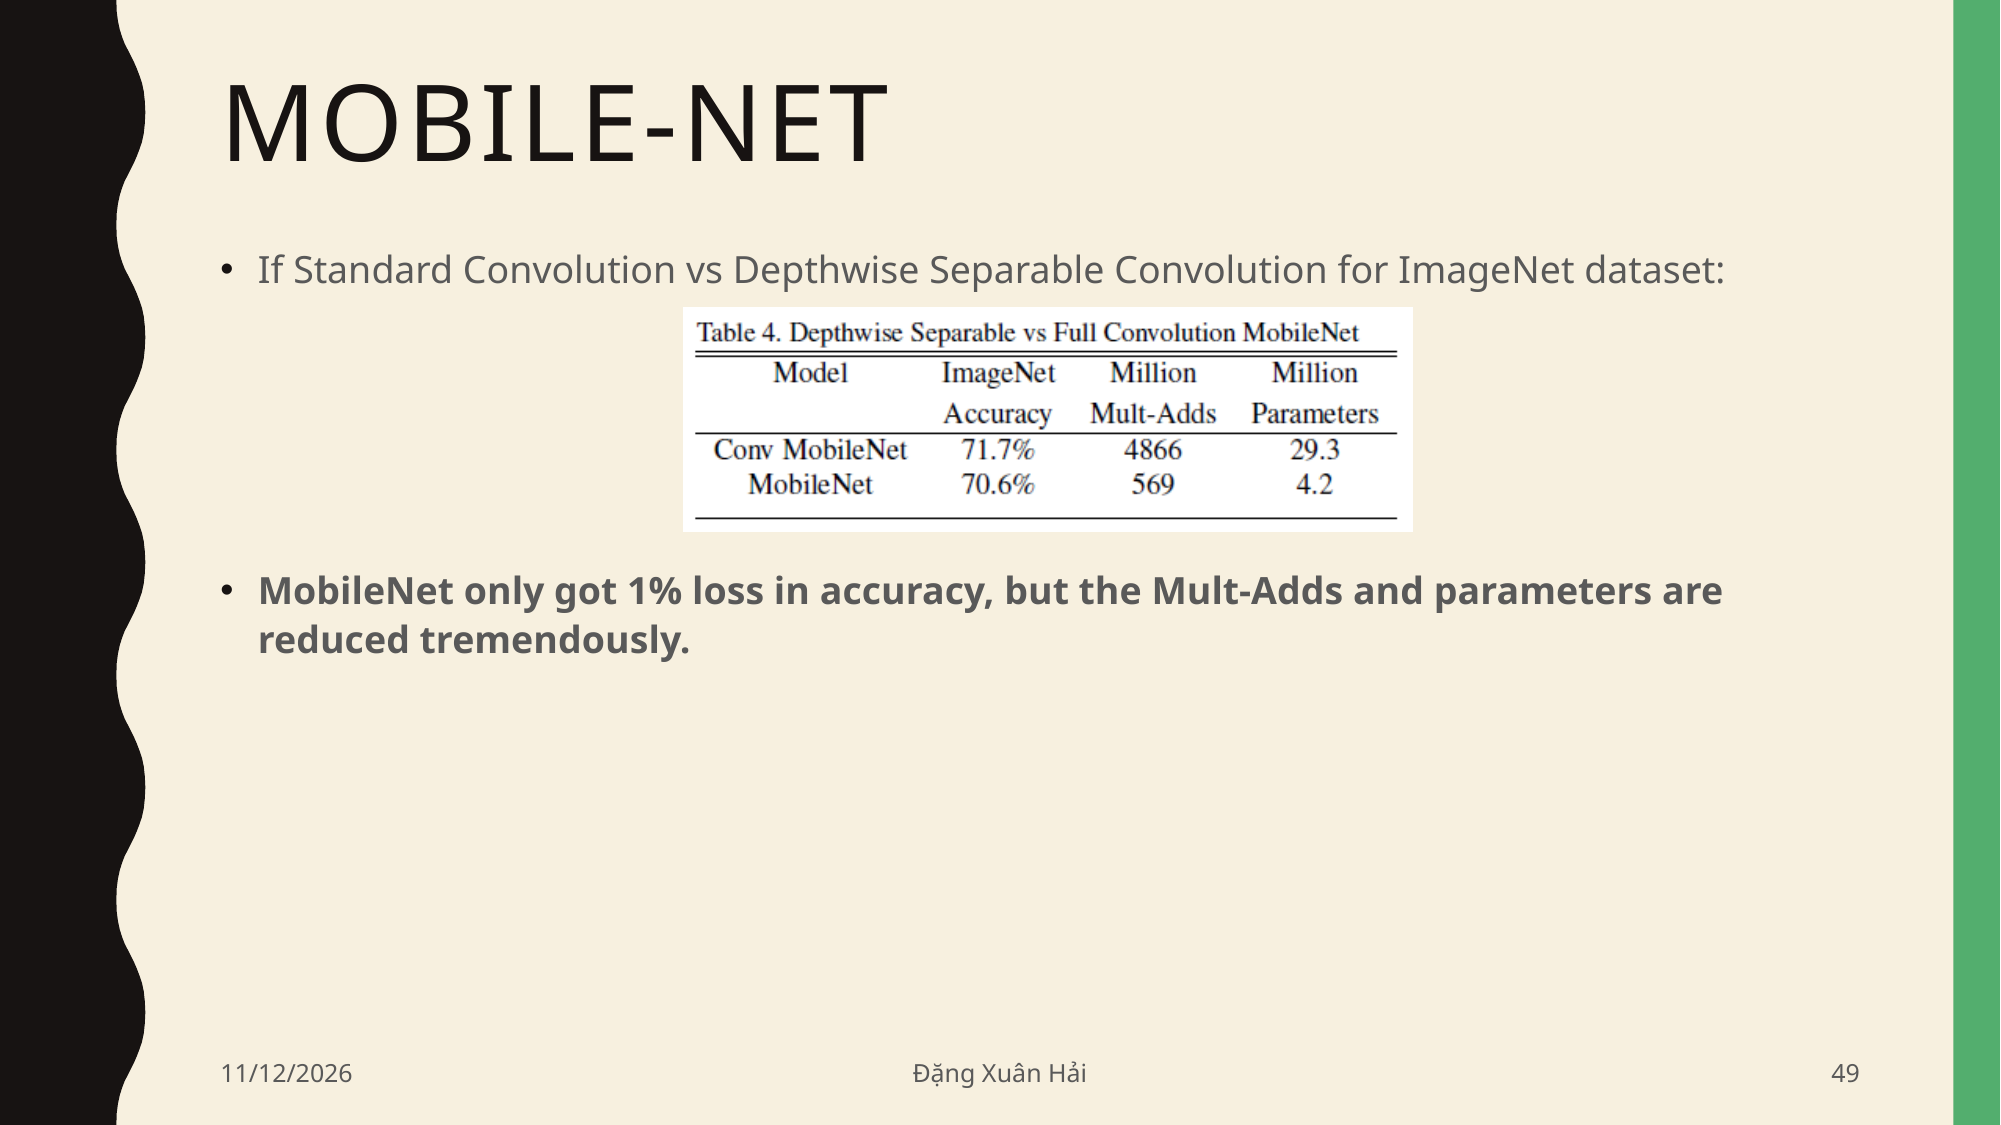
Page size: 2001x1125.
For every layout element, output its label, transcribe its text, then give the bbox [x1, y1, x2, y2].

footer Đặng Xuân Hải [662, 1045, 1338, 1103]
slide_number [205, 1045, 588, 1103]
slide_number 49 [1412, 1045, 1875, 1103]
title Mobile-net [205, 62, 1875, 234]
picture [682, 307, 1413, 532]
list If Standard Convolution vs Depthwise Separable Convolution for ImageNet dataset: MobileNet only got 1% loss in accuracy, but the Mult-Adds and parameters are reduced tremendously. [205, 234, 1875, 965]
